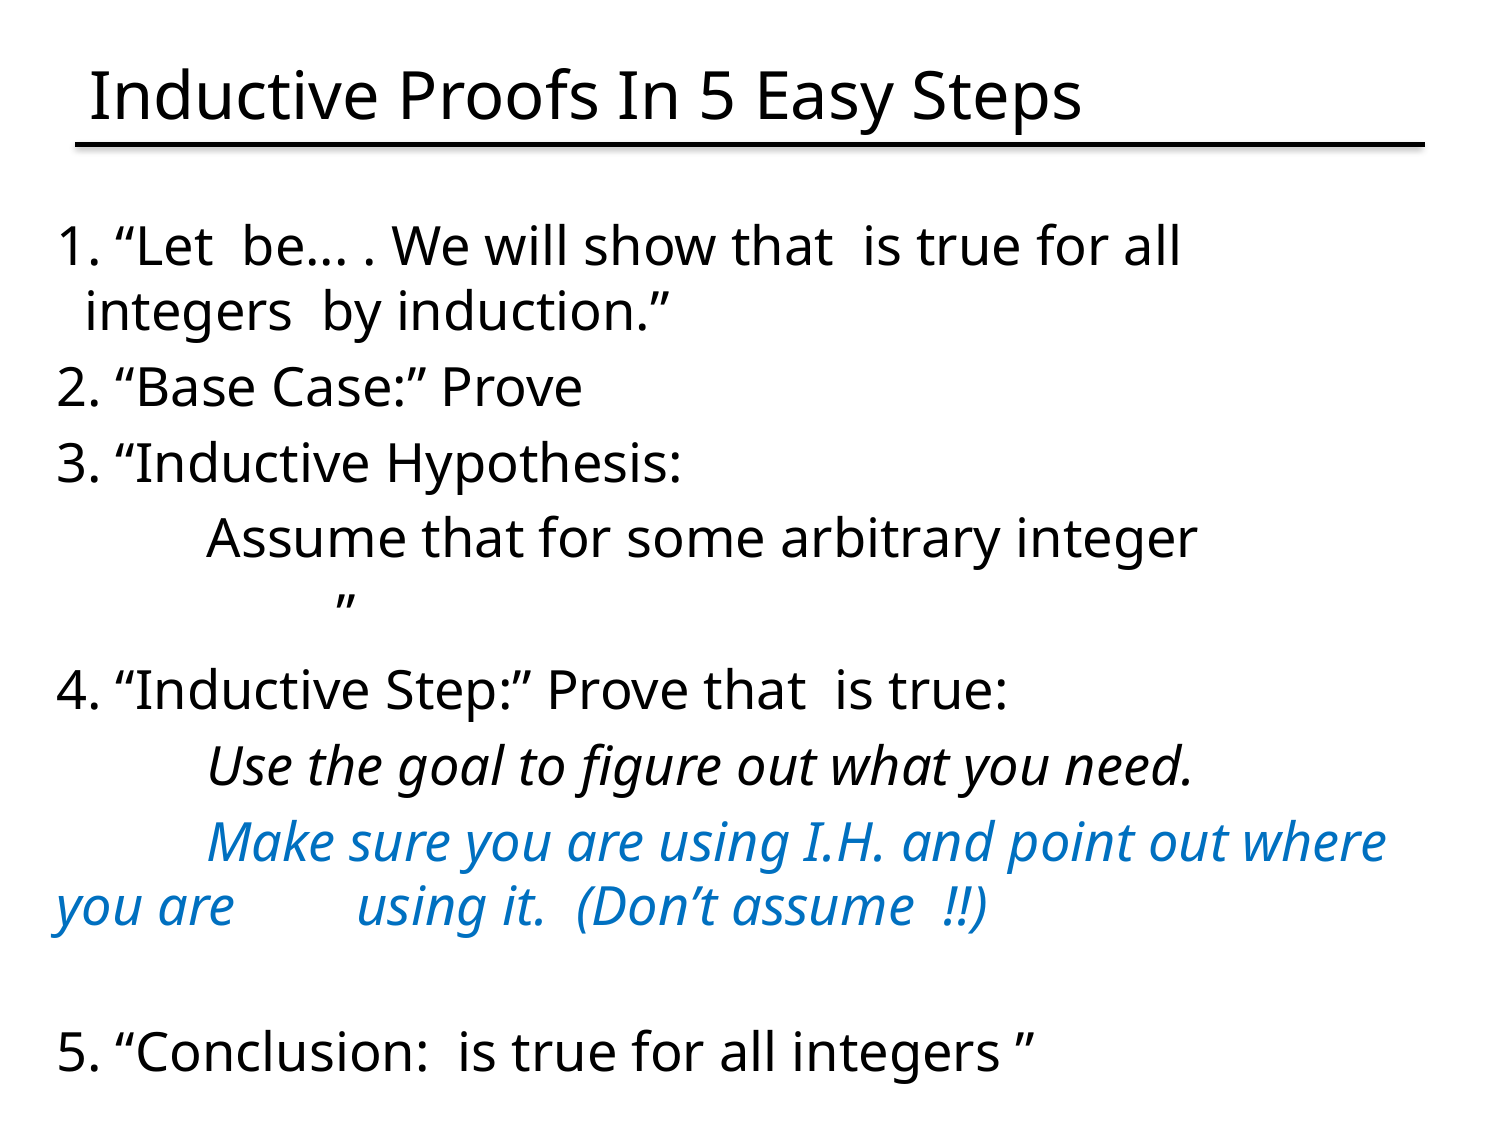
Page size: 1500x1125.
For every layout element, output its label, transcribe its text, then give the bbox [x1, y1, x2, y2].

title Inductive Proofs In 5 Easy Steps [75, 45, 1425, 145]
